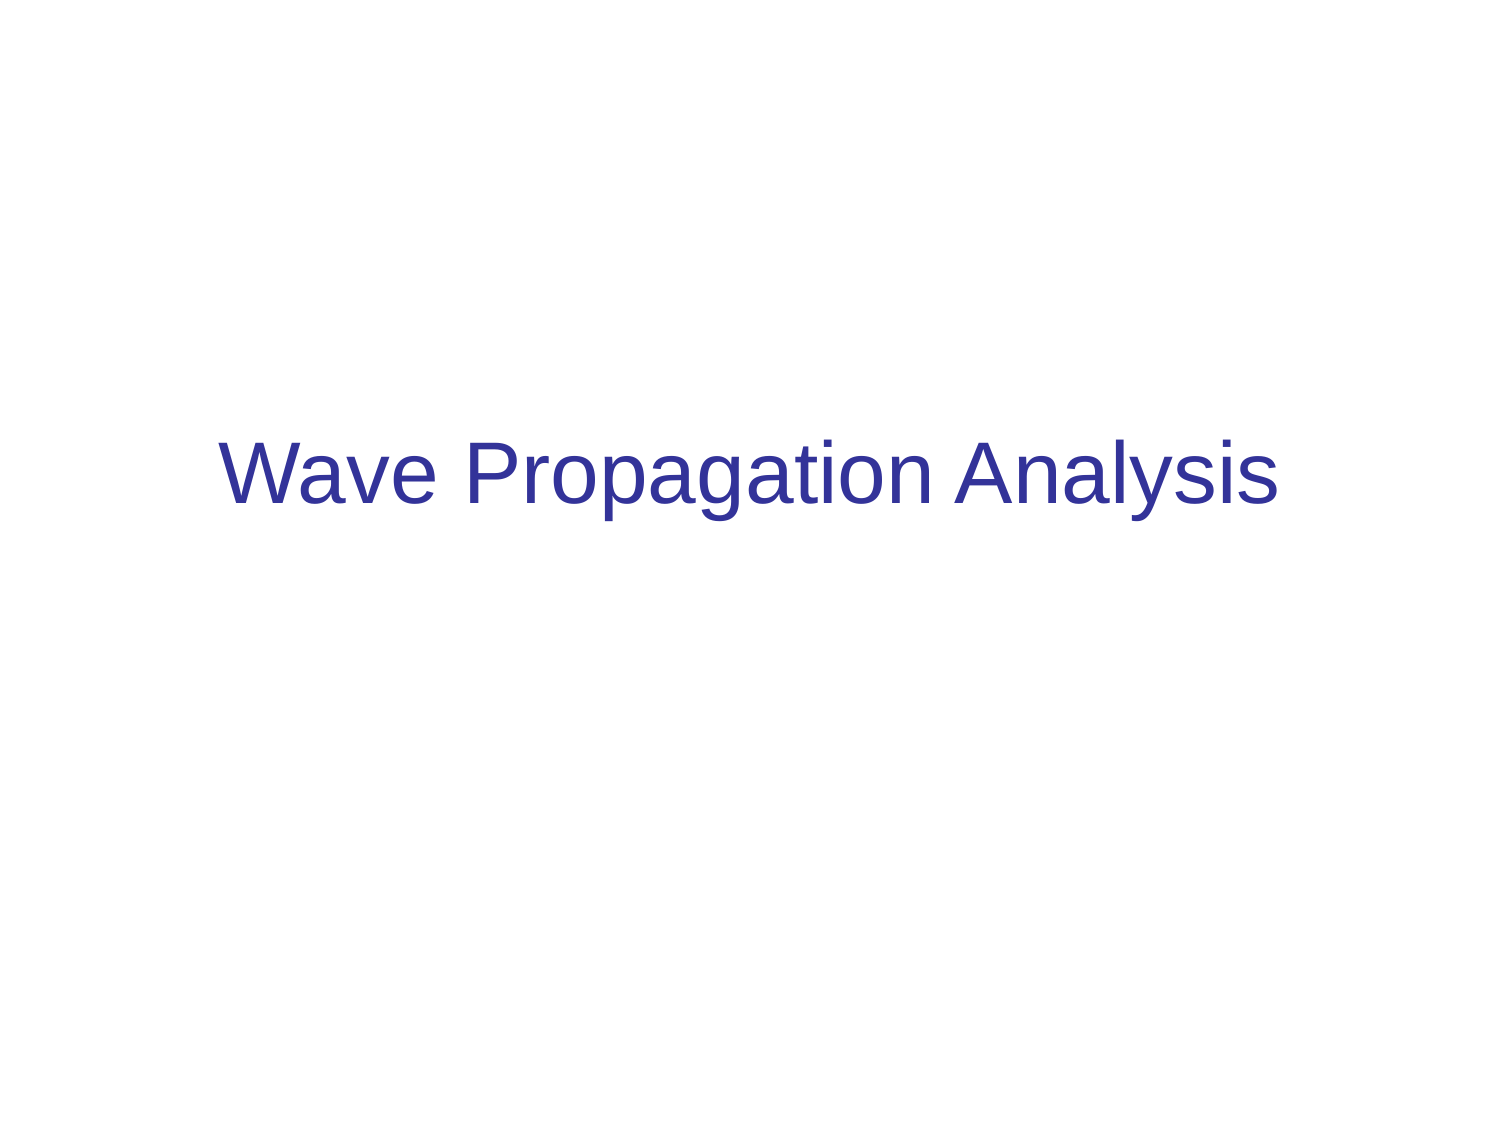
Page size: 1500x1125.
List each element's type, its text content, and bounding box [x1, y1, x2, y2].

title Wave Propagation Analysis [112, 375, 1388, 563]
